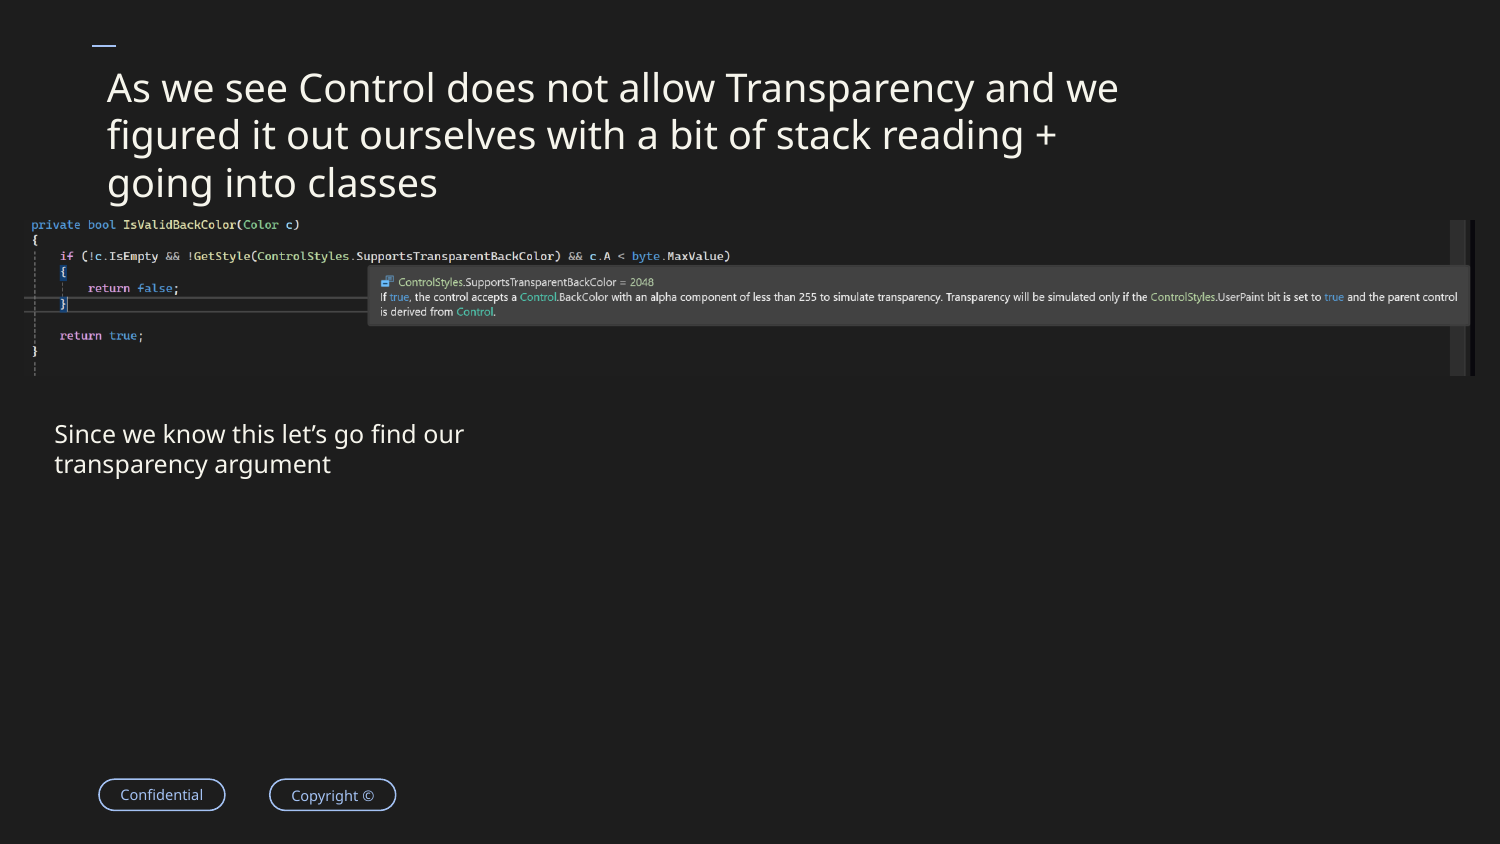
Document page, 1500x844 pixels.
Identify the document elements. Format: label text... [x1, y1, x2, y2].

text_box As we see Control does not allow Transparency and we figured it out ourselves with a bit of stack reading + going into classes [91, 47, 1178, 218]
text_box Since we know this let’s go find our transparency argument [39, 403, 576, 488]
picture [24, 219, 1476, 376]
